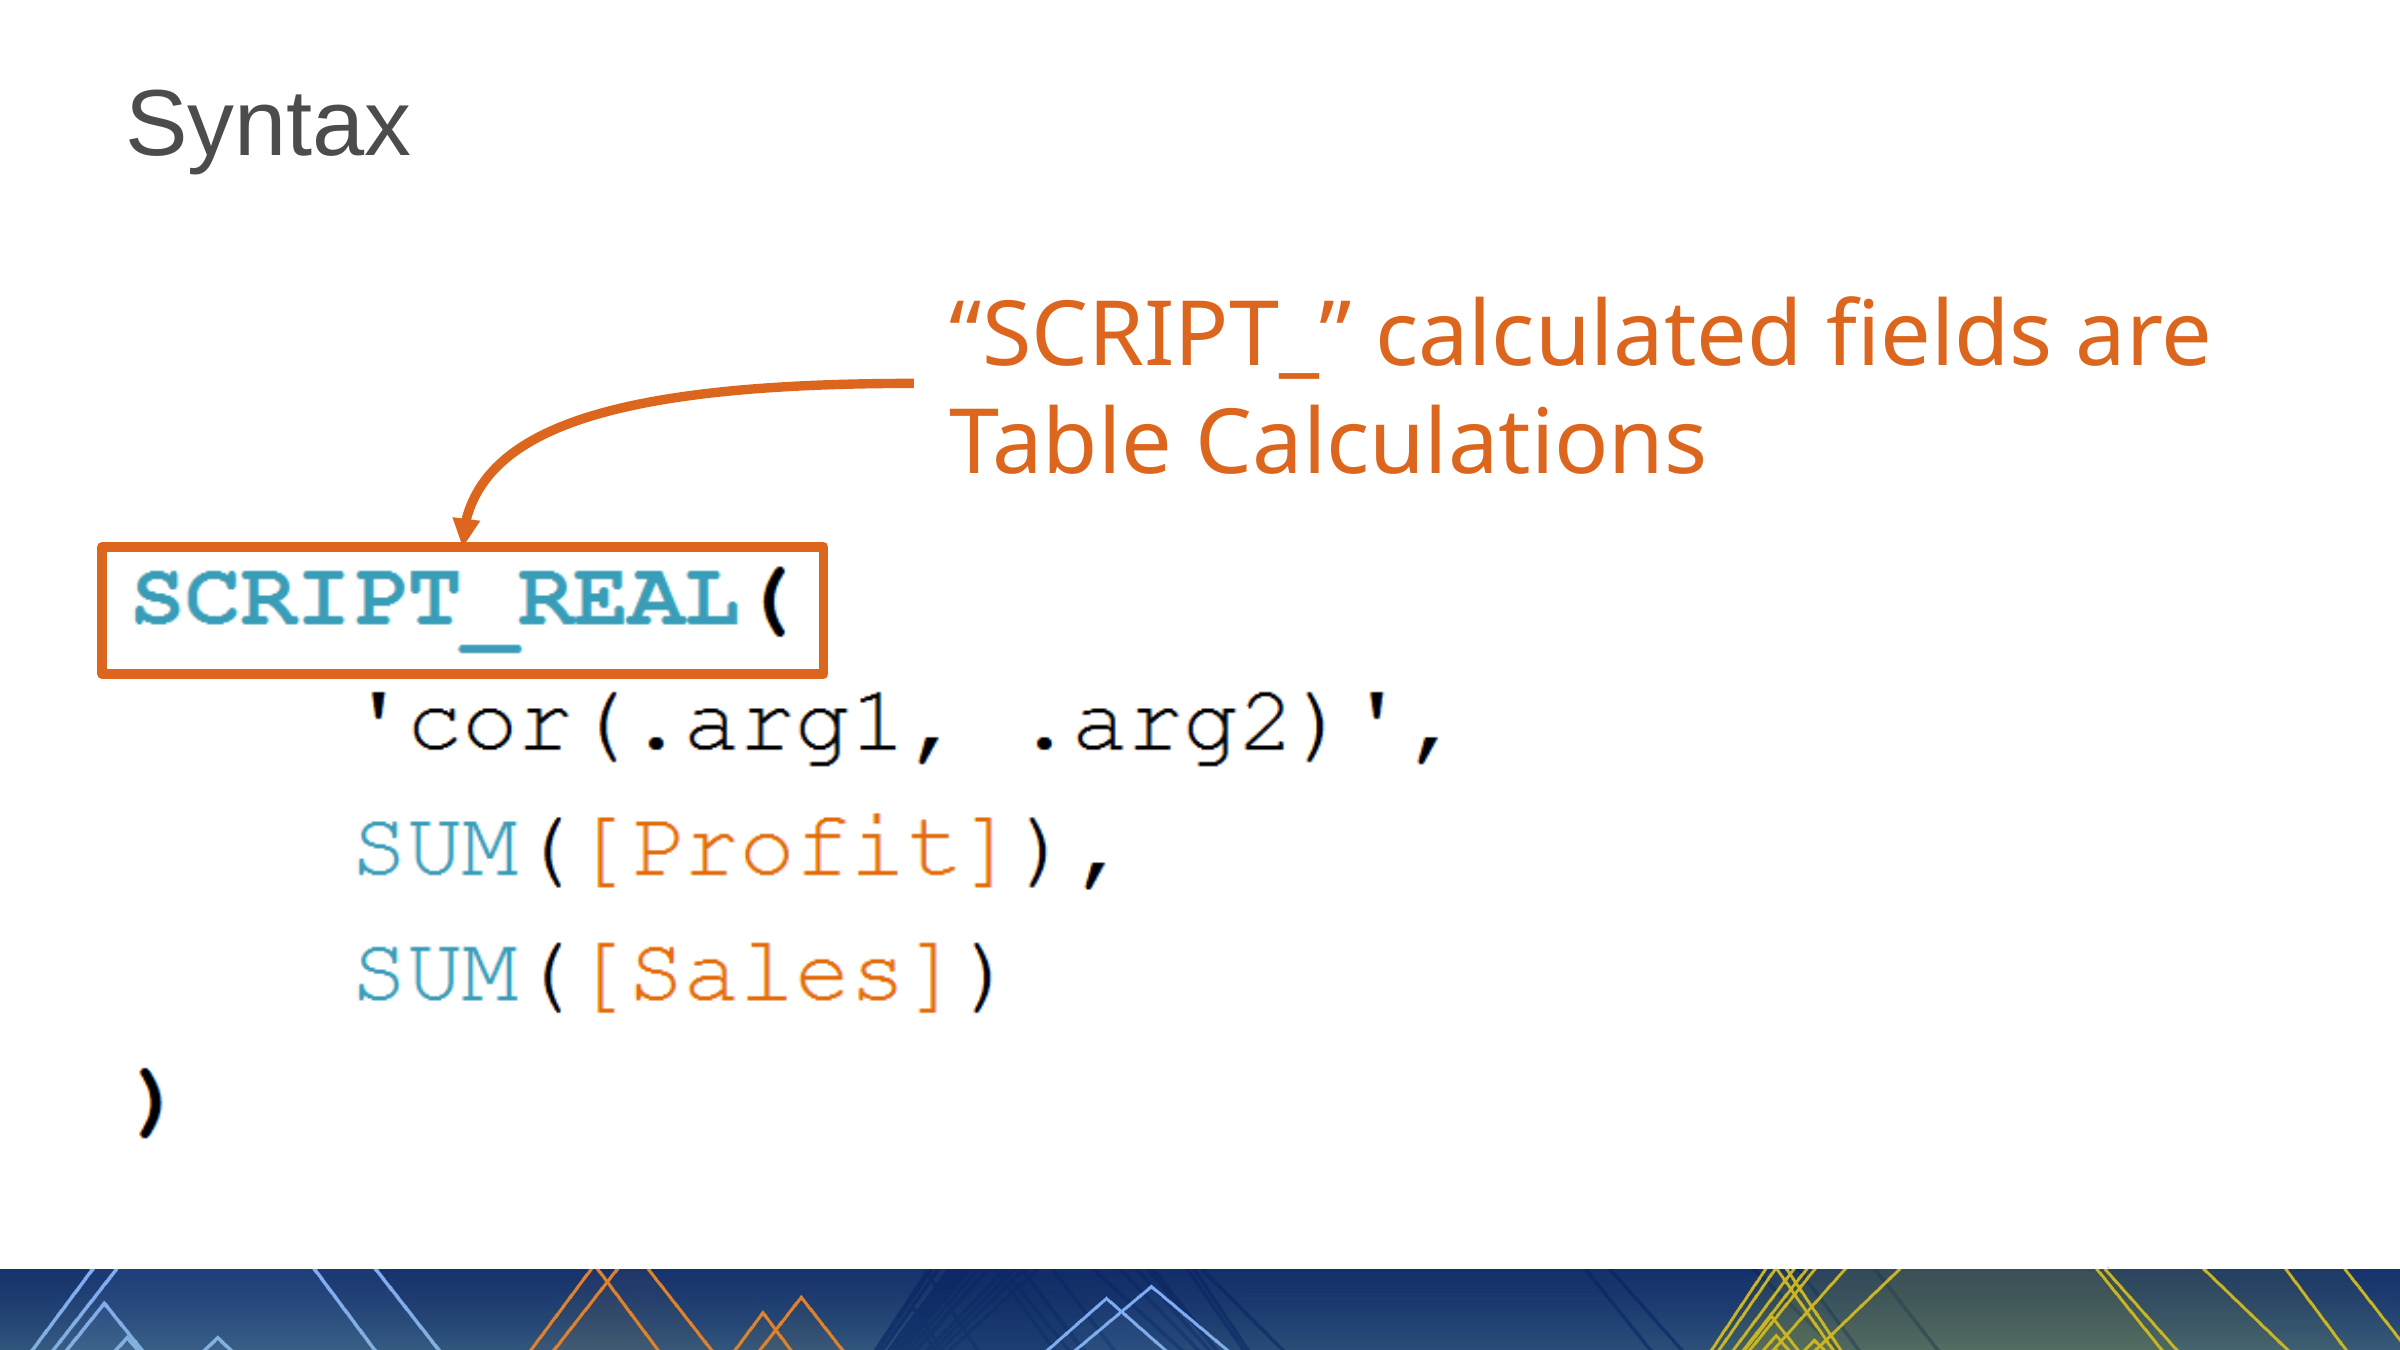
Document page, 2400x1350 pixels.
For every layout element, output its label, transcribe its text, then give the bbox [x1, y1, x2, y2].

text_box “SCRIPT_” calculated fields are Table Calculations [913, 246, 2362, 521]
picture [0, 1269, 2400, 1350]
title Syntax [125, 61, 2285, 175]
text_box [462, 384, 915, 548]
picture [101, 515, 1495, 1199]
